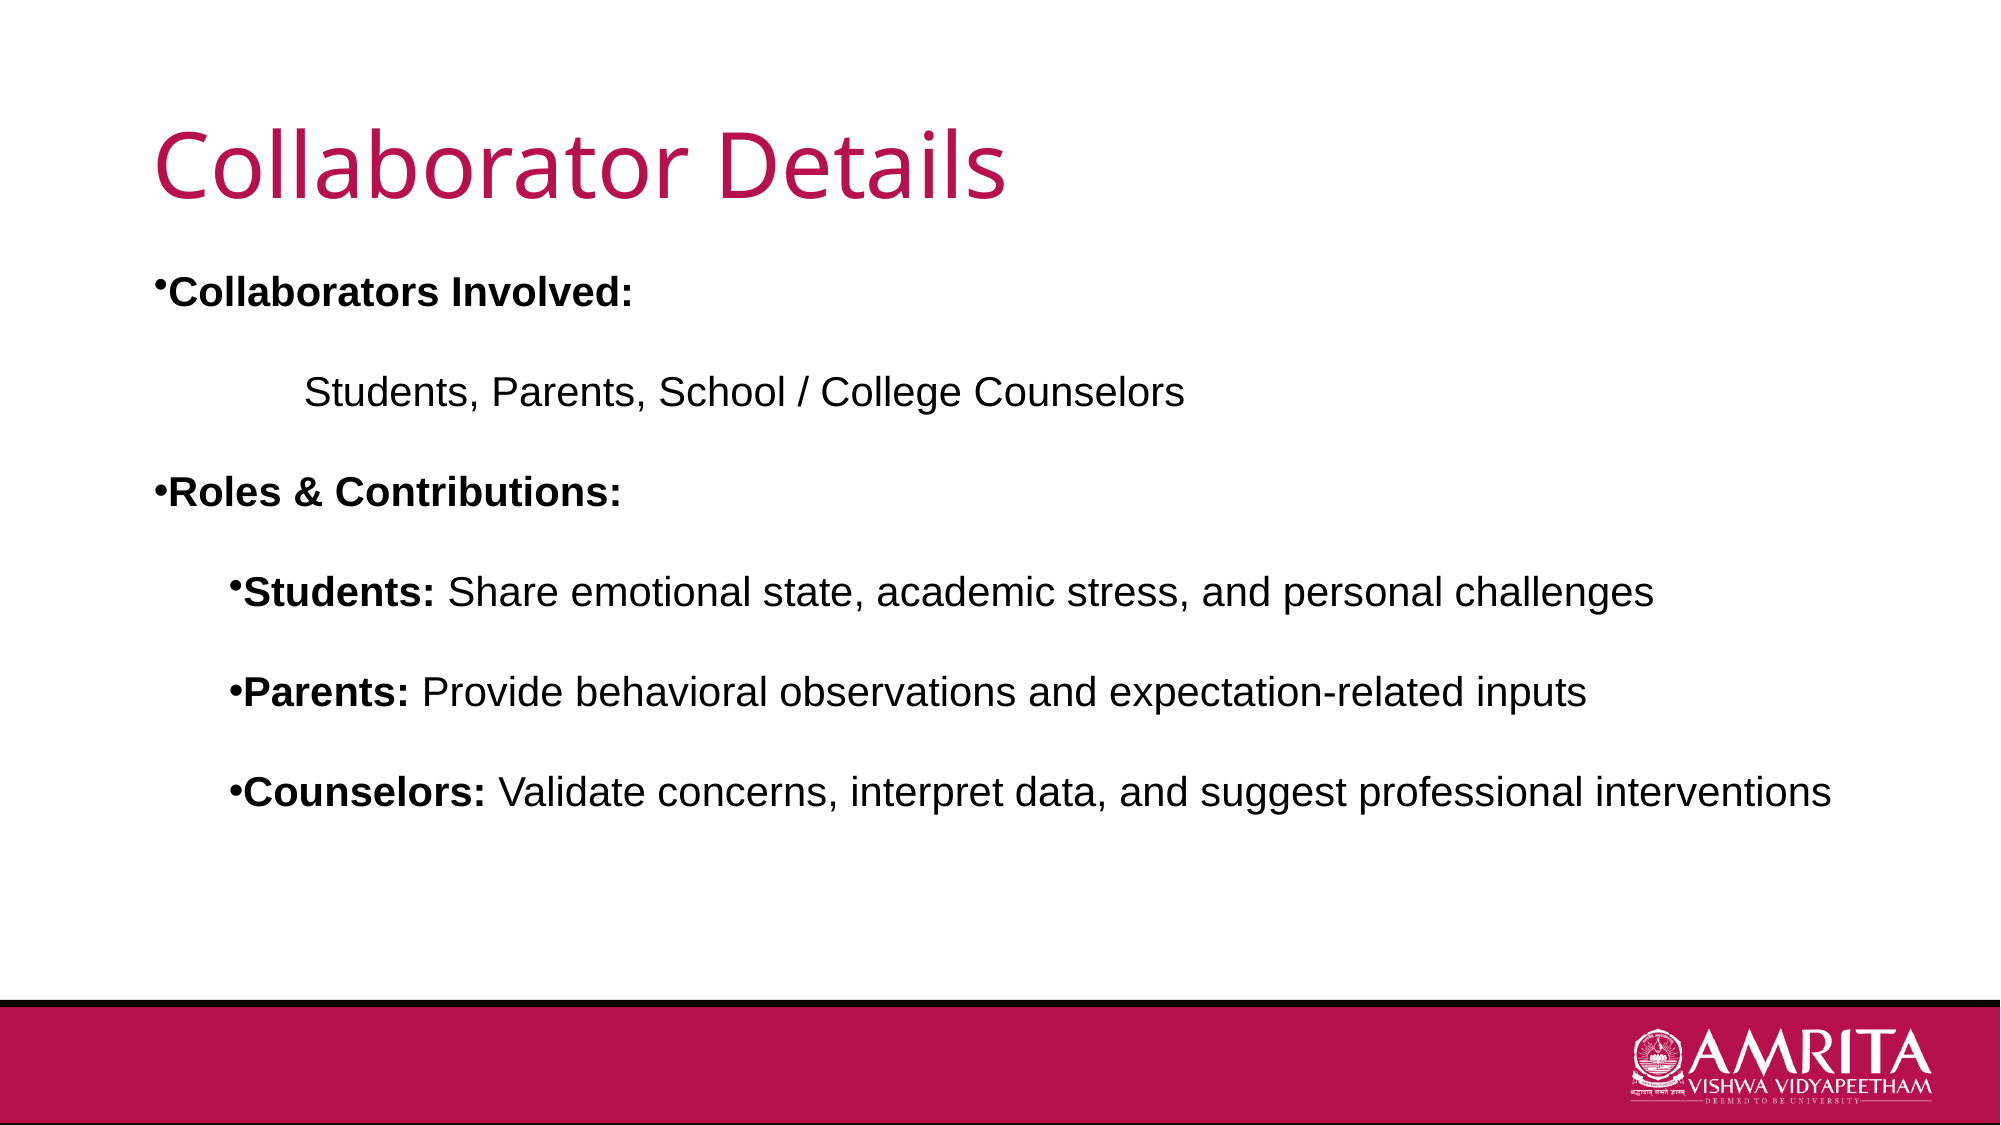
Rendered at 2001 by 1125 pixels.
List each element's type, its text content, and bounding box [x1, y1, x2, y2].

picture [1622, 1011, 1940, 1113]
title Collaborator Details [137, 59, 1863, 278]
list Collaborators Involved: Students, Parents, School / College Counselors Roles & Contributions: Students: Share emotional state, academic stress, and personal challenges Parents: Provide behavioral observations and expectation-related inputs Counselors: Validate concerns, interpret data, and suggest professional interventions [138, 236, 1863, 889]
